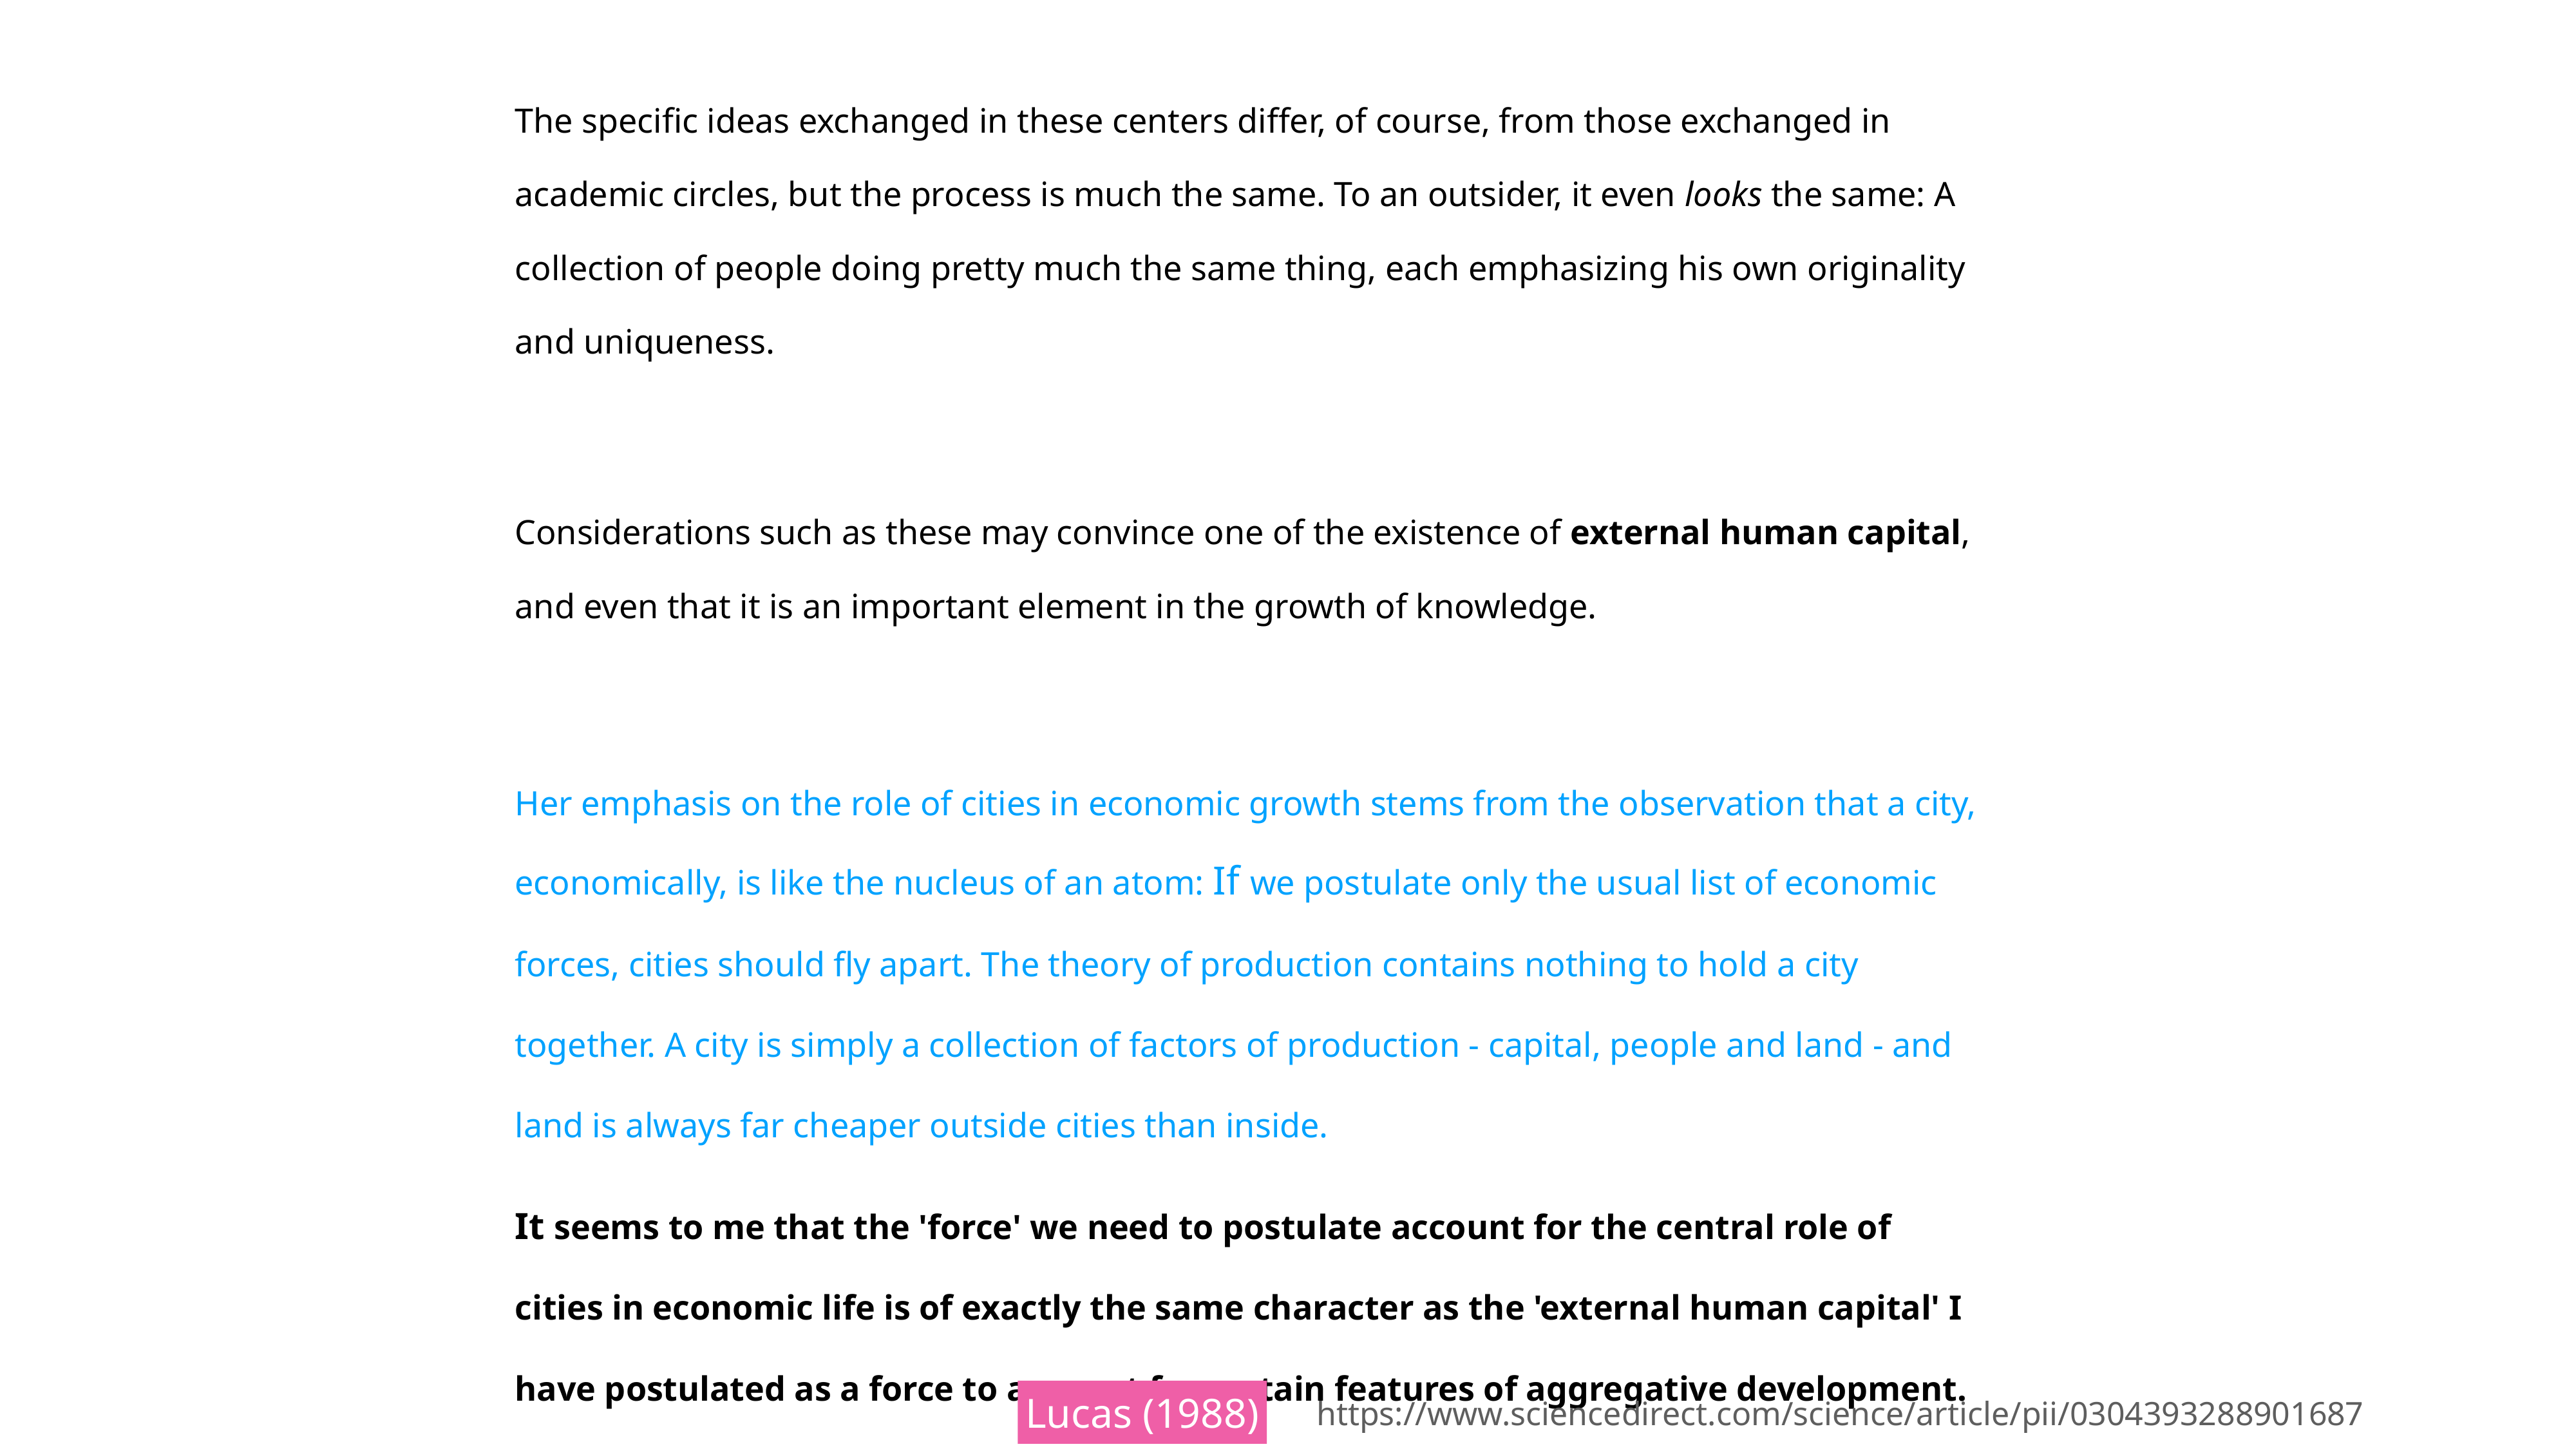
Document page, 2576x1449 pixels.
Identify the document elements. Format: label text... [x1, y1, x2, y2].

text_box https://www.sciencedirect.com/science/article/pii/0304393288901687 [1311, 1387, 2369, 1437]
text_box As Jacobs has rightly emphasized and illustrated with hundreds of concrete examples, much of economic life is 'creative' in much the same way as is 'art' and 'science'. New York City's garment district, financial district, diamond district, advertising district and many more are as much intellectual centers as is Columbia or New York University. The specific ideas exchanged in these centers differ, of course, from those exchanged in academic circles, but the process is much the same. To an outsider, it even looks the same: A collection of people doing pretty much the same thing, each emphasizing his own originality and uniqueness. Considerations such as these may convince one of the existence of external human capital, and even that it is an important element in the growth of knowledge. Her emphasis on the role of cities in economic growth stems from the observation that a city, economically, is like the nucleus of an atom: If we postulate only the usual list of economic forces, cities should fly apart. The theory of production contains nothing to hold a city together. A city is simply a collection of factors of production - capital, people and land - and land is always far cheaper outside cities than inside. It seems to me that the 'force' we need to postulate account for the central role of cities in economic life is of exactly the same character as the 'external human capital' I have postulated as a force to account for certain features of aggregative development. If so, then land rents should provide an indirect measure of this force, in much the same way that schooling-induced earnings differentials provide a measure of the productive effects of internal human capital. What can people be paying Manhattan or downtown Chicago rents for, if not for being near other people? [507, 0, 1989, 1449]
text_box Lucas (1988) [1018, 1380, 1267, 1444]
